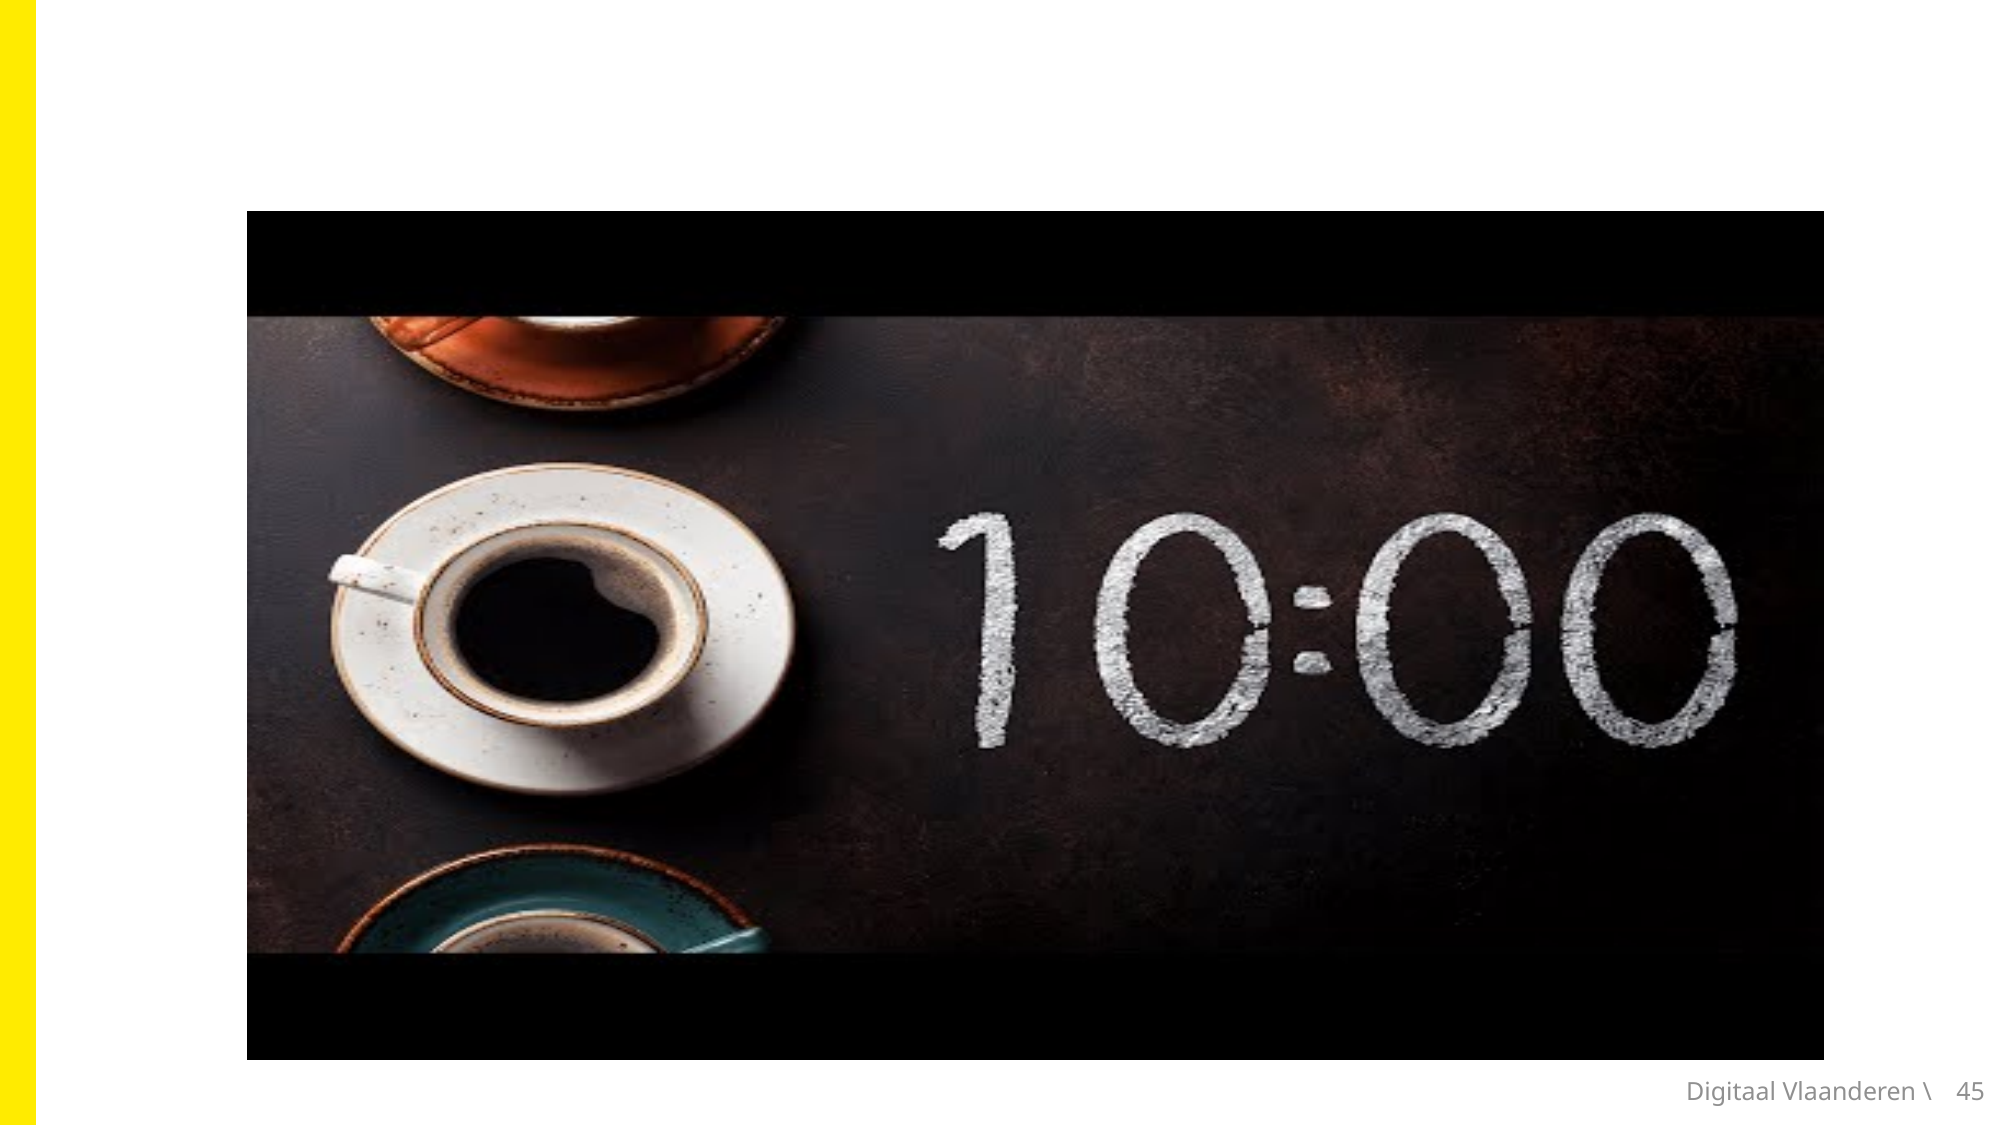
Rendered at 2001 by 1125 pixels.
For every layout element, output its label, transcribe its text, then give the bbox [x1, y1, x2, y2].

footer Digitaal Vlaanderen \ [1608, 1062, 1862, 1123]
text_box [246, 210, 1824, 1061]
slide_number 45 [1862, 1062, 2000, 1123]
